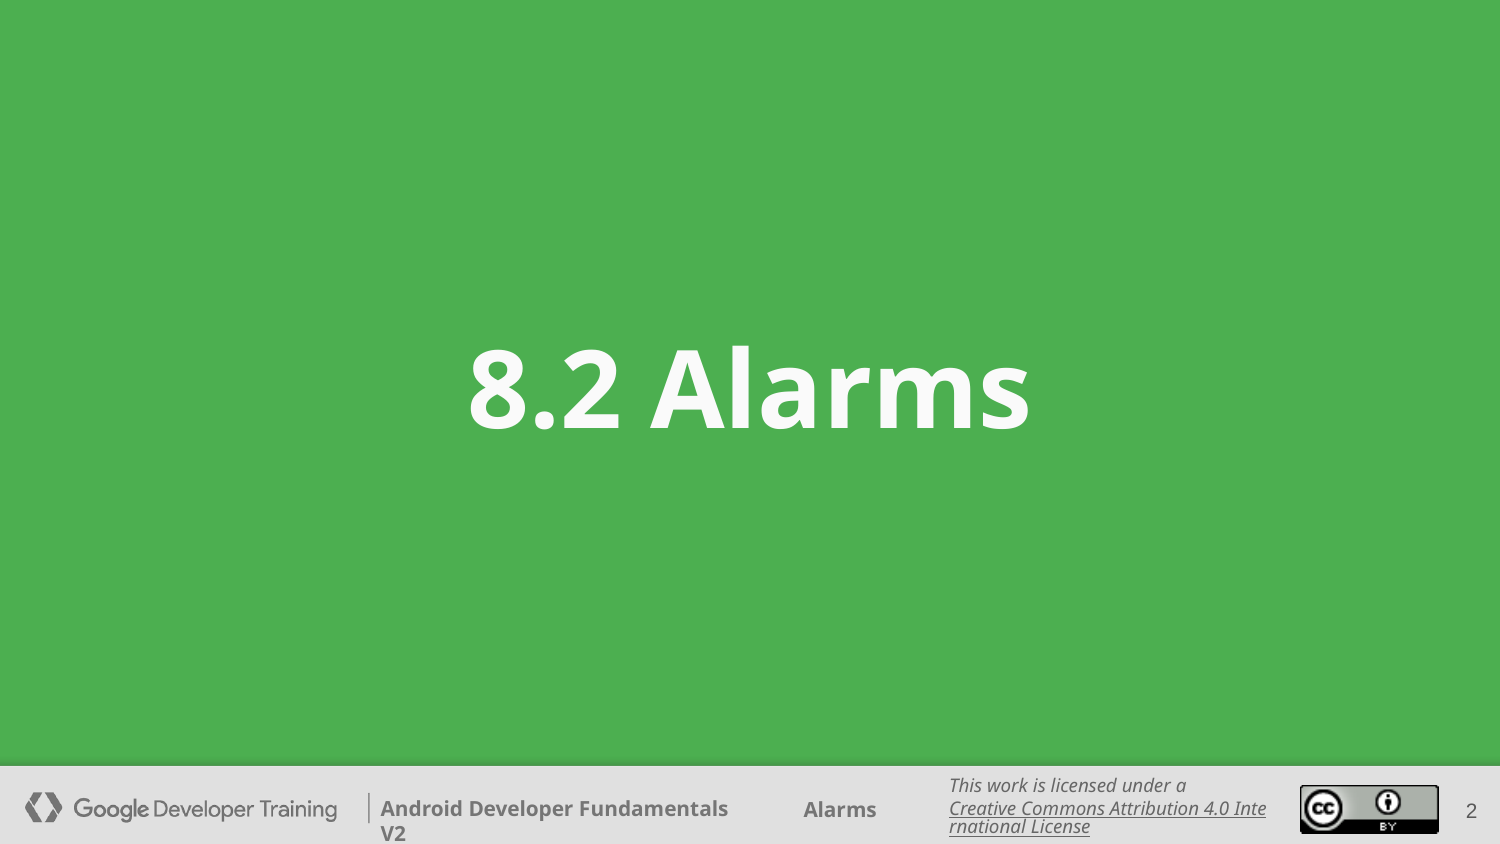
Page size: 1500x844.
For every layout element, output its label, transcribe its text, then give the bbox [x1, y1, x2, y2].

picture [0, 0, 1500, 844]
title 8.2 Alarms [51, 165, 1449, 466]
slide_number ‹#› [1402, 777, 1493, 842]
